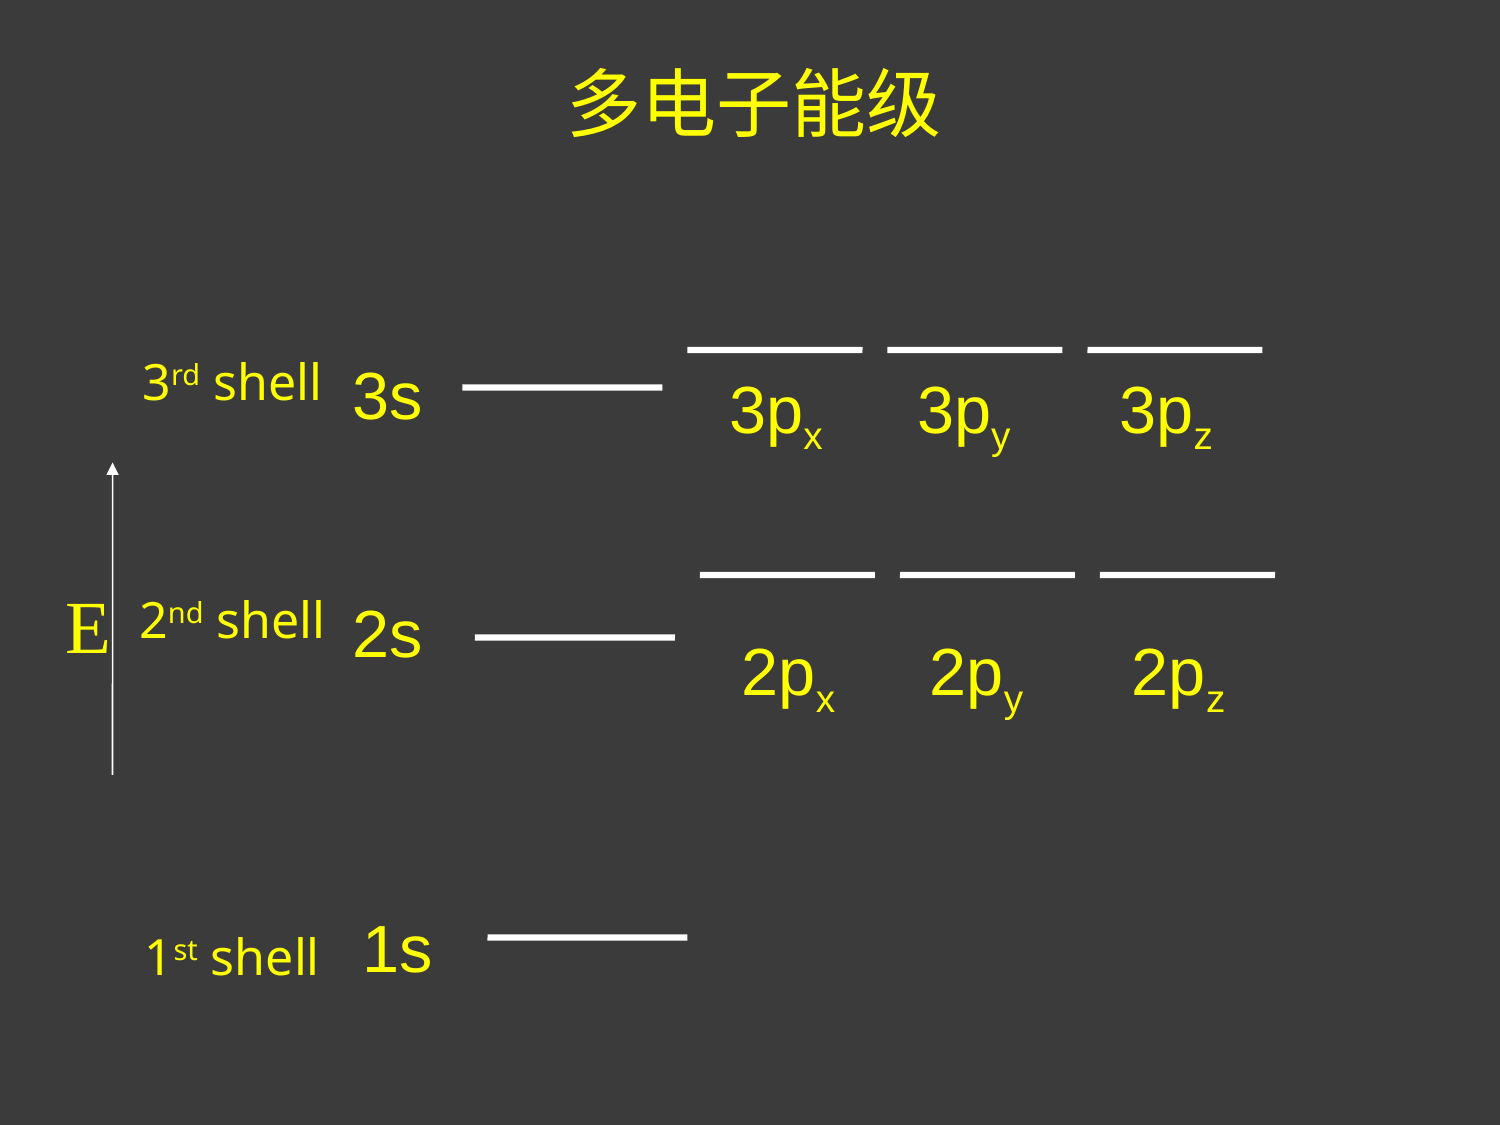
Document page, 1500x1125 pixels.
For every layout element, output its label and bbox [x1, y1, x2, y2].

text_box [49, 337, 1276, 995]
